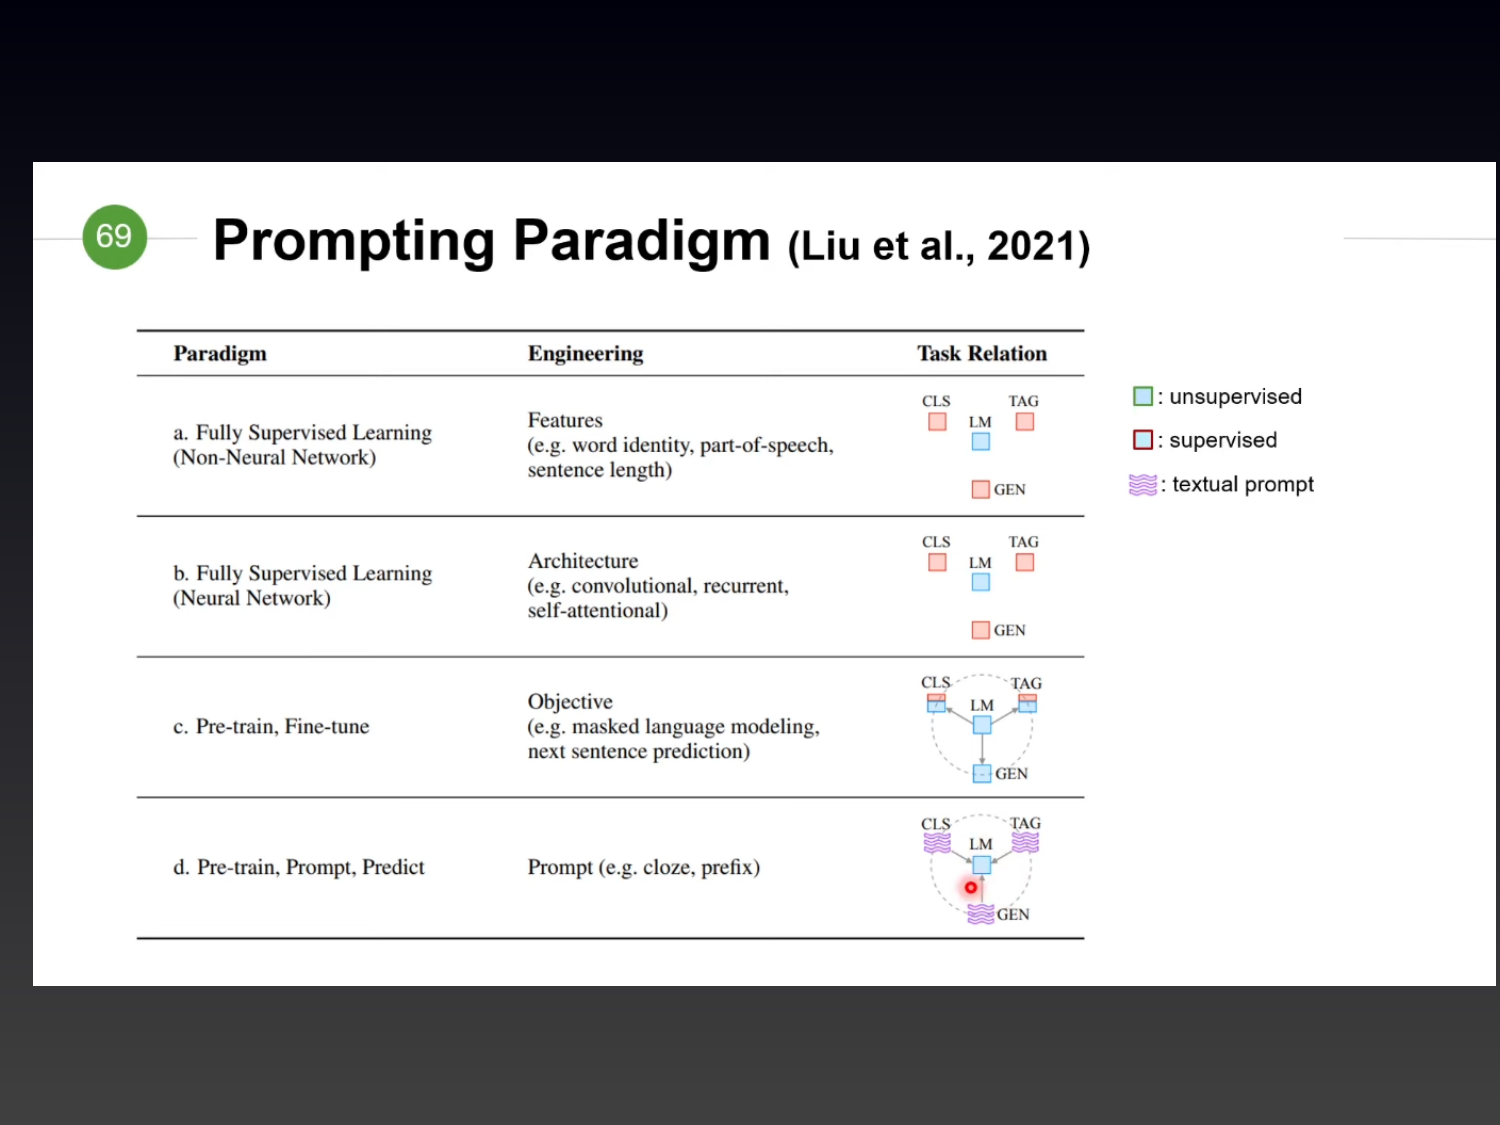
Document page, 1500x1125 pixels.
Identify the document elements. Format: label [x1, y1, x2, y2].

picture [32, 162, 1496, 986]
